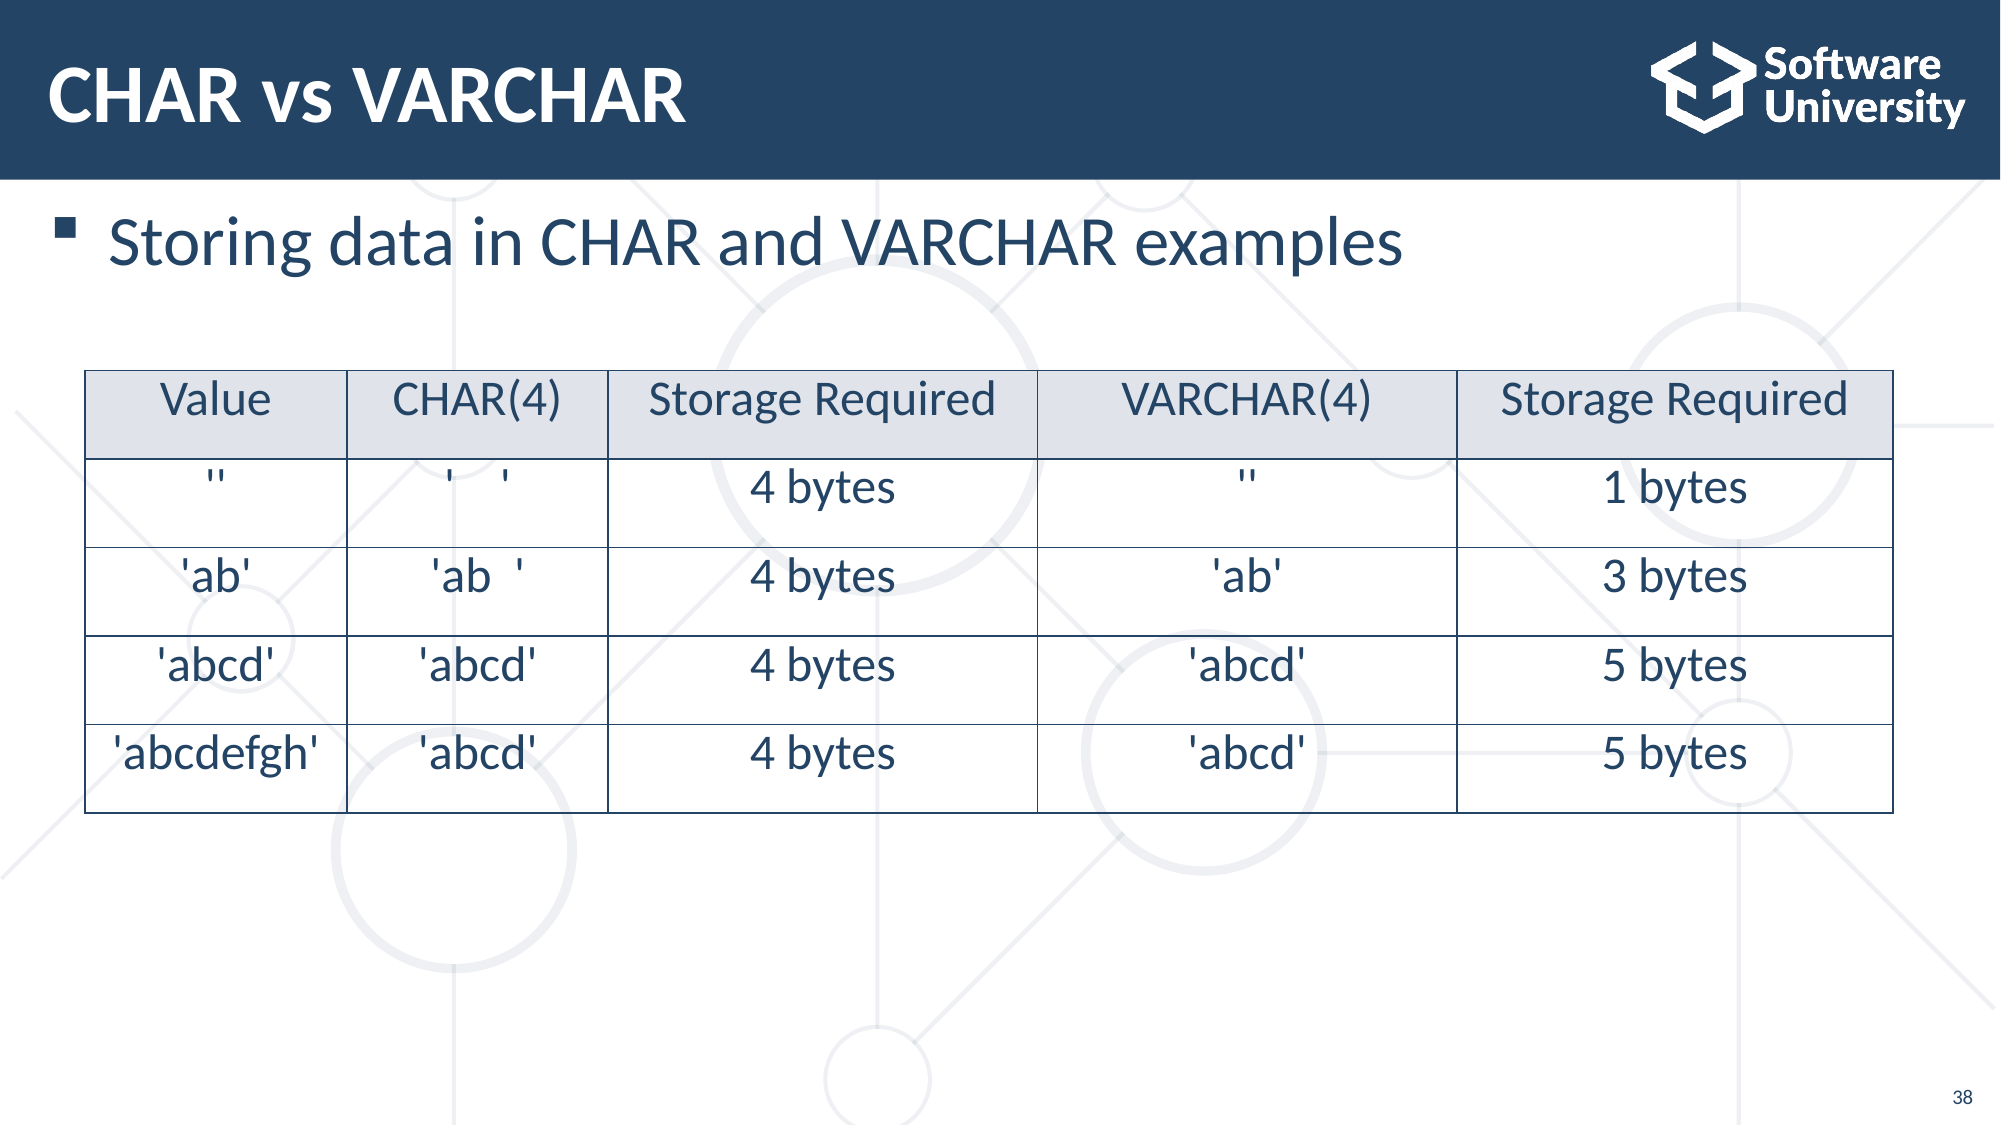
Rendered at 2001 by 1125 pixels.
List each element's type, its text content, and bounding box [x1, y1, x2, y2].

table_cell 'abcd' [1038, 637, 1456, 724]
table_cell 4 bytes [609, 637, 1037, 724]
table_cell 5 bytes [1458, 637, 1892, 724]
table_cell 'abcd' [348, 725, 607, 812]
table_header CHAR(4) [348, 371, 607, 458]
table_header Storage Required [1458, 371, 1892, 458]
table_cell 'abcd' [1038, 725, 1456, 812]
list Storing data in CHAR and VARCHAR examples [31, 188, 1968, 1068]
table_cell 4 bytes [609, 725, 1037, 812]
table_cell '' [86, 460, 346, 547]
table_cell 5 bytes [1458, 725, 1892, 812]
table_cell 'abcd' [348, 637, 607, 724]
table_header Storage Required [609, 371, 1037, 458]
table_cell '' [1038, 460, 1456, 547]
table_cell 'ab' [1038, 548, 1456, 635]
table_header VARCHAR(4) [1038, 371, 1456, 458]
table_cell 'ab ' [348, 548, 607, 635]
table_cell 4 bytes [609, 460, 1037, 547]
table_cell 'abcdefgh' [86, 725, 346, 812]
table_cell 4 bytes [609, 548, 1037, 635]
table_header Value [86, 371, 346, 458]
picture [1651, 41, 1966, 134]
title CHAR vs VARCHAR [31, 16, 1625, 162]
table_cell 1 bytes [1458, 460, 1892, 547]
slide_number 38 [1927, 1067, 1989, 1117]
table_cell ' ' [348, 460, 607, 547]
table_cell 'abcd' [86, 637, 346, 724]
table_cell 3 bytes [1458, 548, 1892, 635]
table_cell 'ab' [86, 548, 346, 635]
